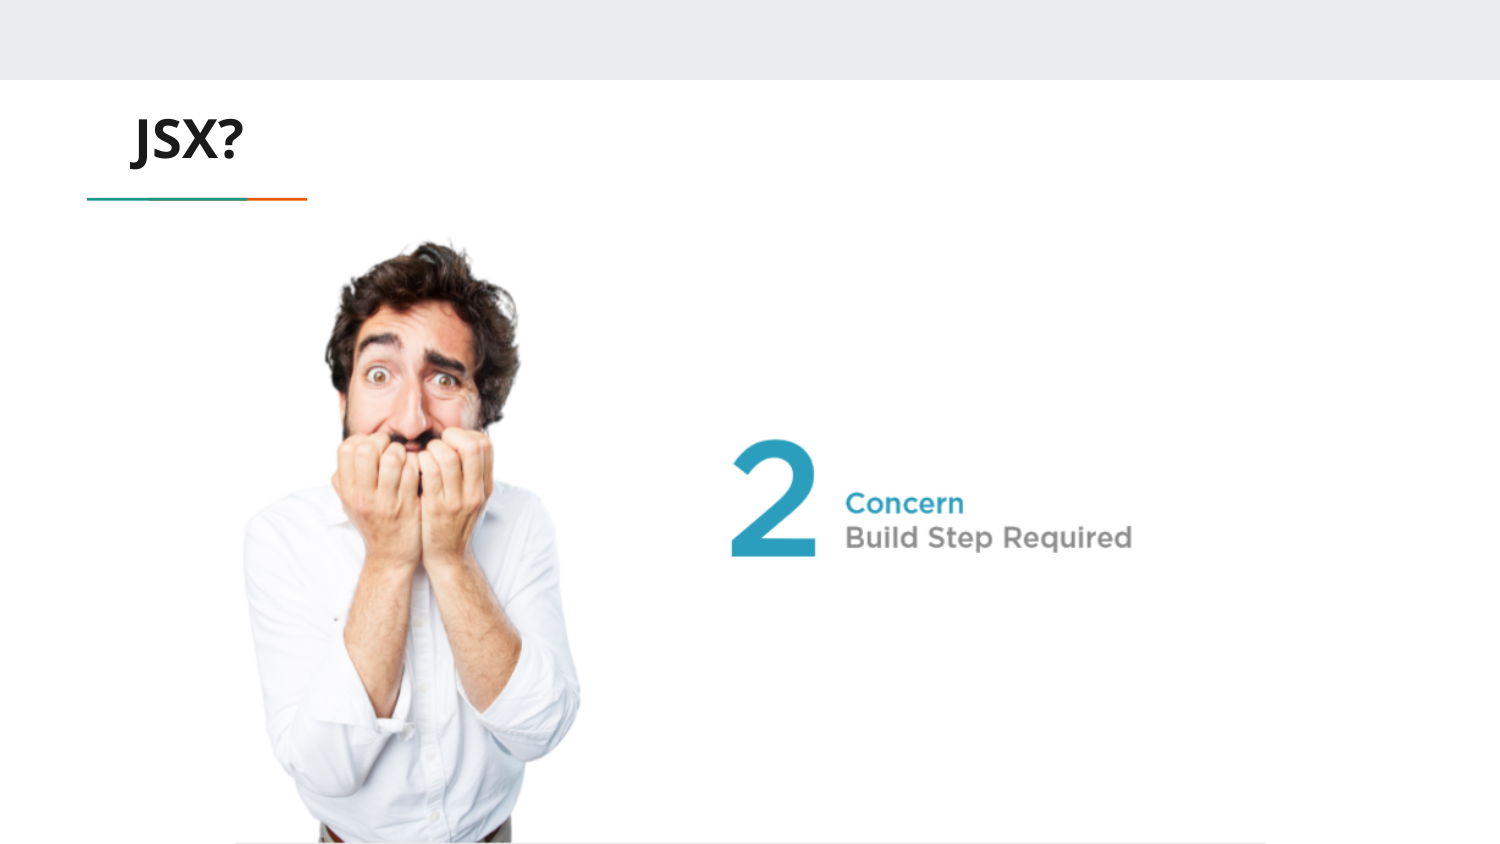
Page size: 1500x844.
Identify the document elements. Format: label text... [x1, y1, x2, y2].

title JSX? [119, 89, 1381, 178]
picture [234, 207, 1266, 844]
